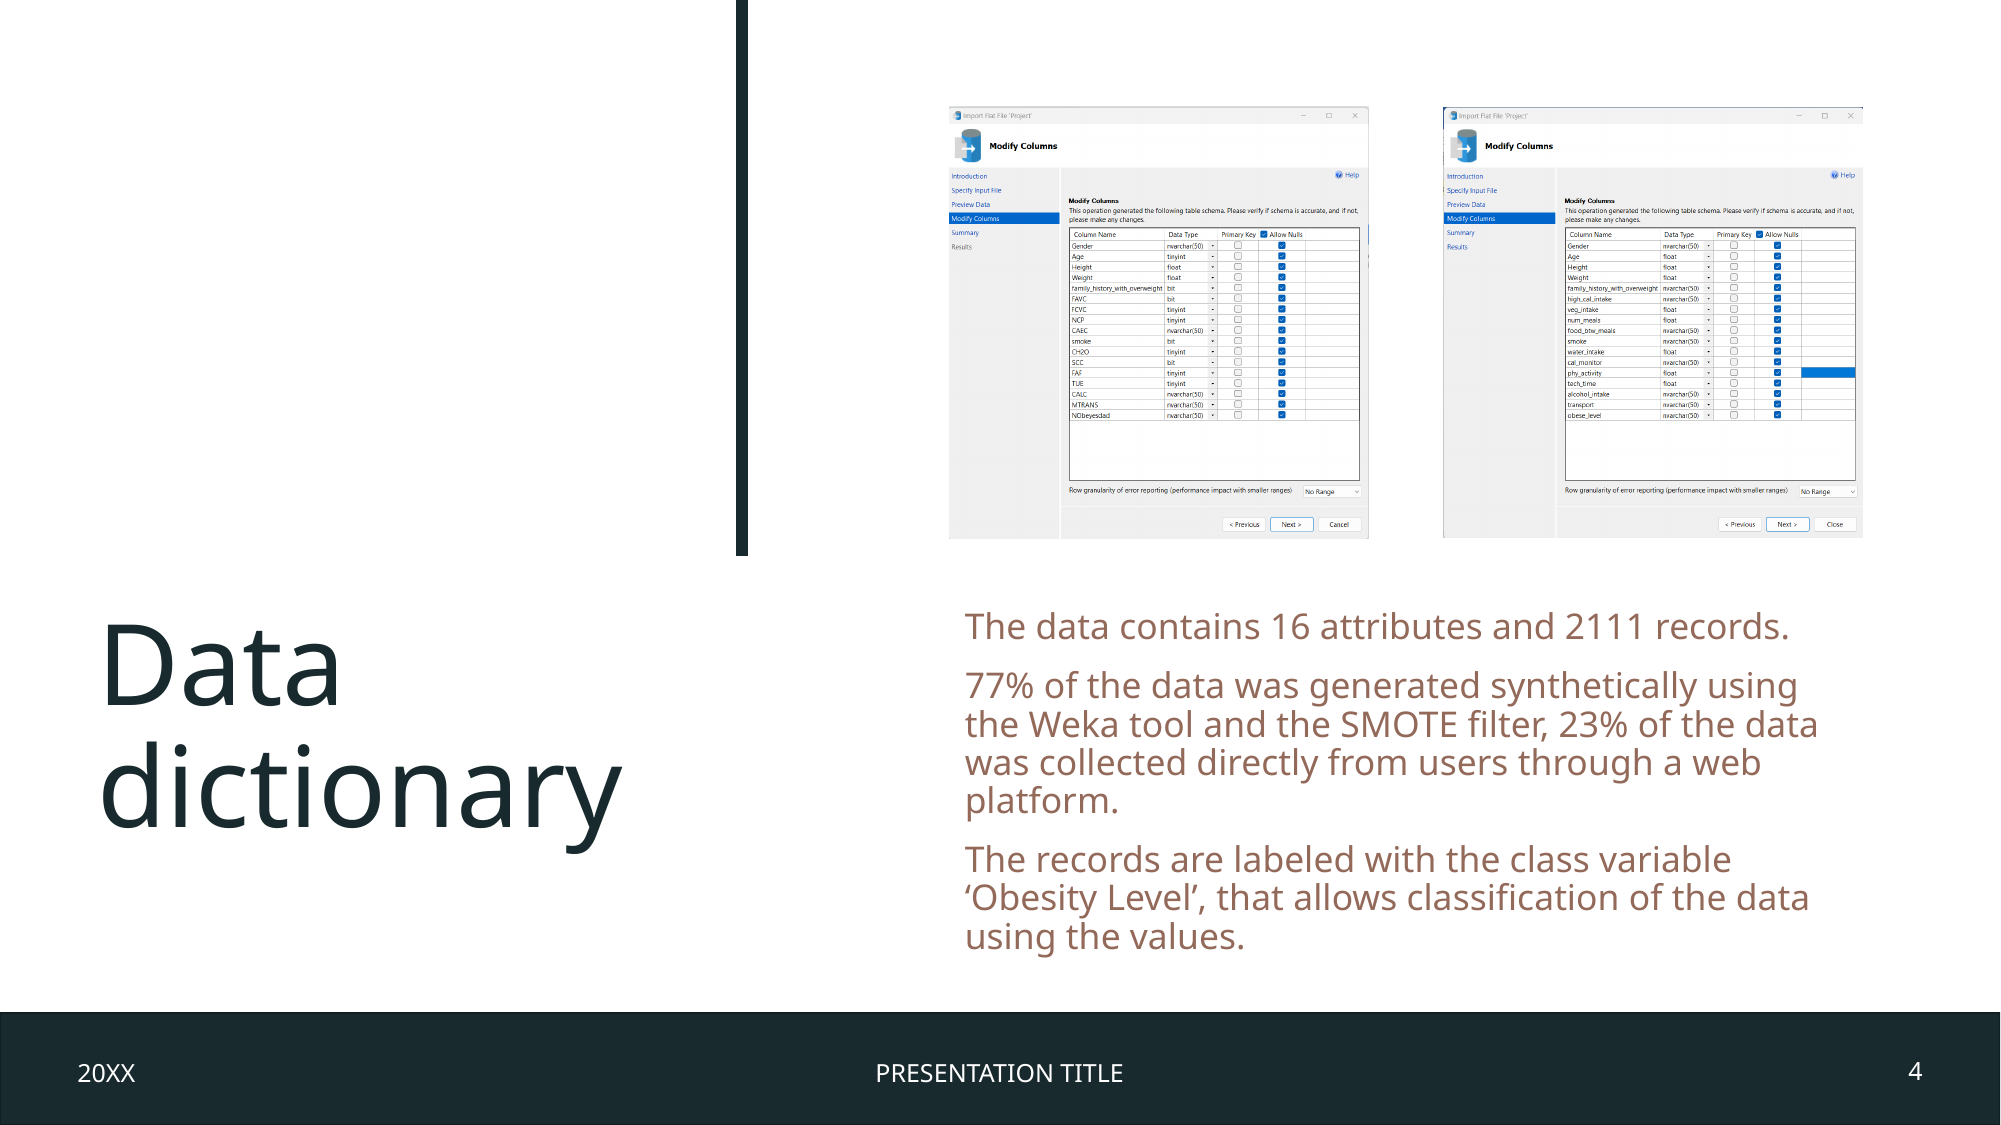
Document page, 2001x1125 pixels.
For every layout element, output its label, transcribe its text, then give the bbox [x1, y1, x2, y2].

list The data contains 16 attributes and 2111 records. 77% of the data was generated synthetically using the Weka tool and the SMOTE filter, 23% of the data was collected directly from users through a web platform. The records are labeled with the class variable ‘Obesity Level’, that allows classification of the data using the values. [949, 601, 1863, 969]
picture [1443, 107, 1863, 538]
footer Presentation title [662, 1042, 1338, 1103]
slide_number 20XX [62, 1042, 513, 1103]
picture [949, 106, 1369, 539]
title Data dictionary [82, 601, 802, 968]
slide_number 4 [1757, 1042, 1938, 1103]
